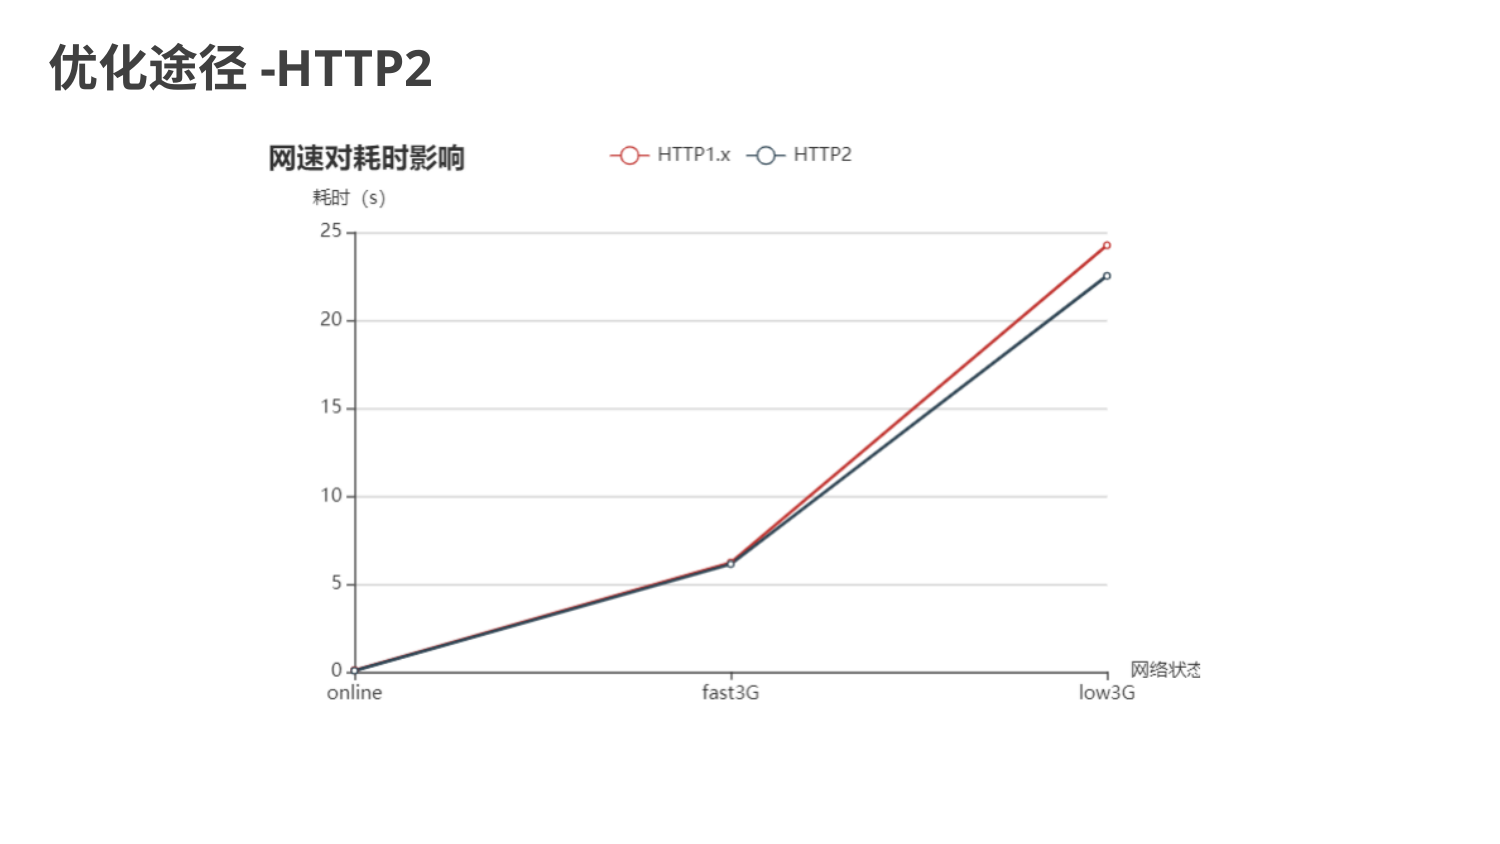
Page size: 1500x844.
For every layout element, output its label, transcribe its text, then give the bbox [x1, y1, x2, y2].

text_box 优化途径-HTTP2 [32, 28, 567, 105]
picture [248, 118, 1252, 726]
